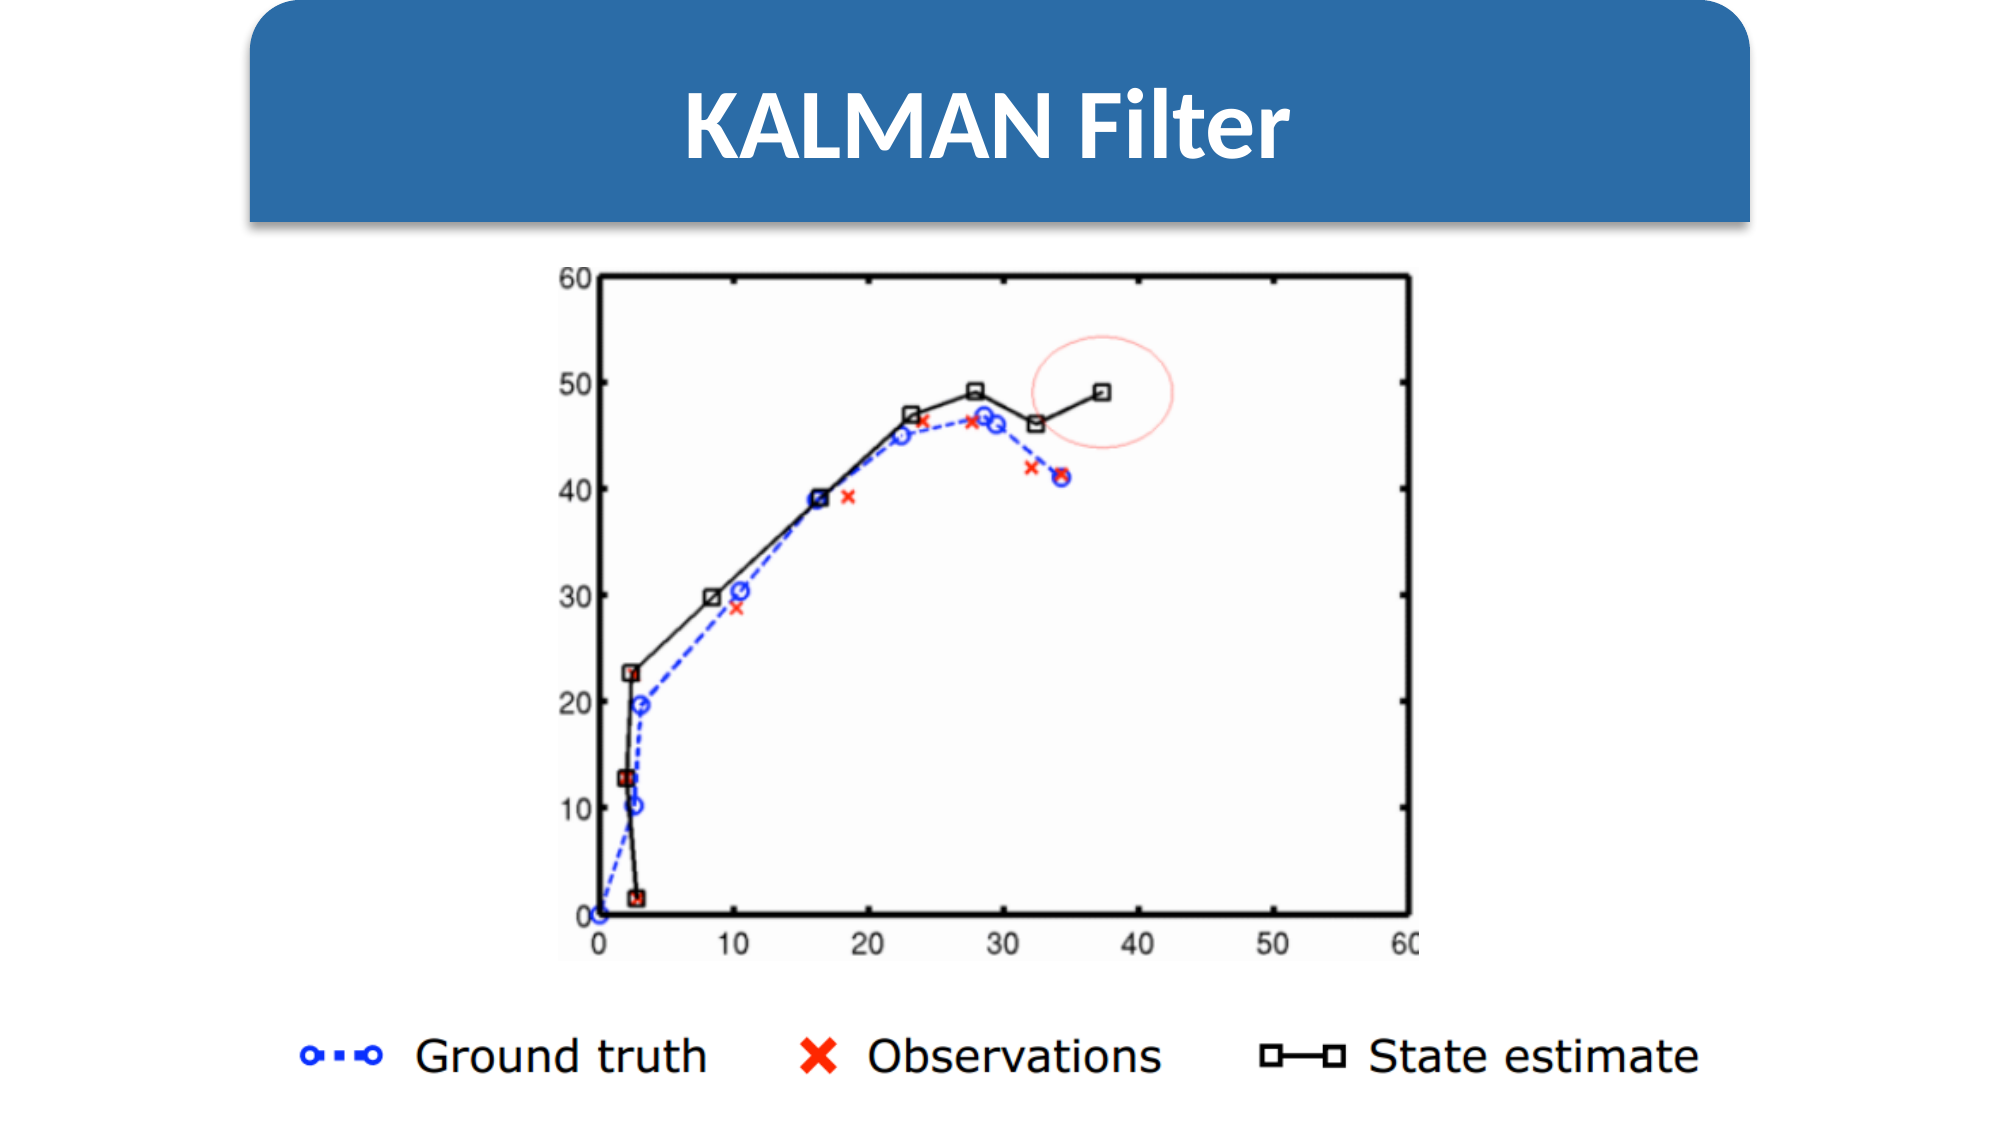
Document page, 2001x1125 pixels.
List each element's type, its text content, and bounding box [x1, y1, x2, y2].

picture [285, 1010, 1711, 1094]
text_box KALMAN Filter [248, 0, 1751, 223]
picture [558, 267, 1419, 961]
